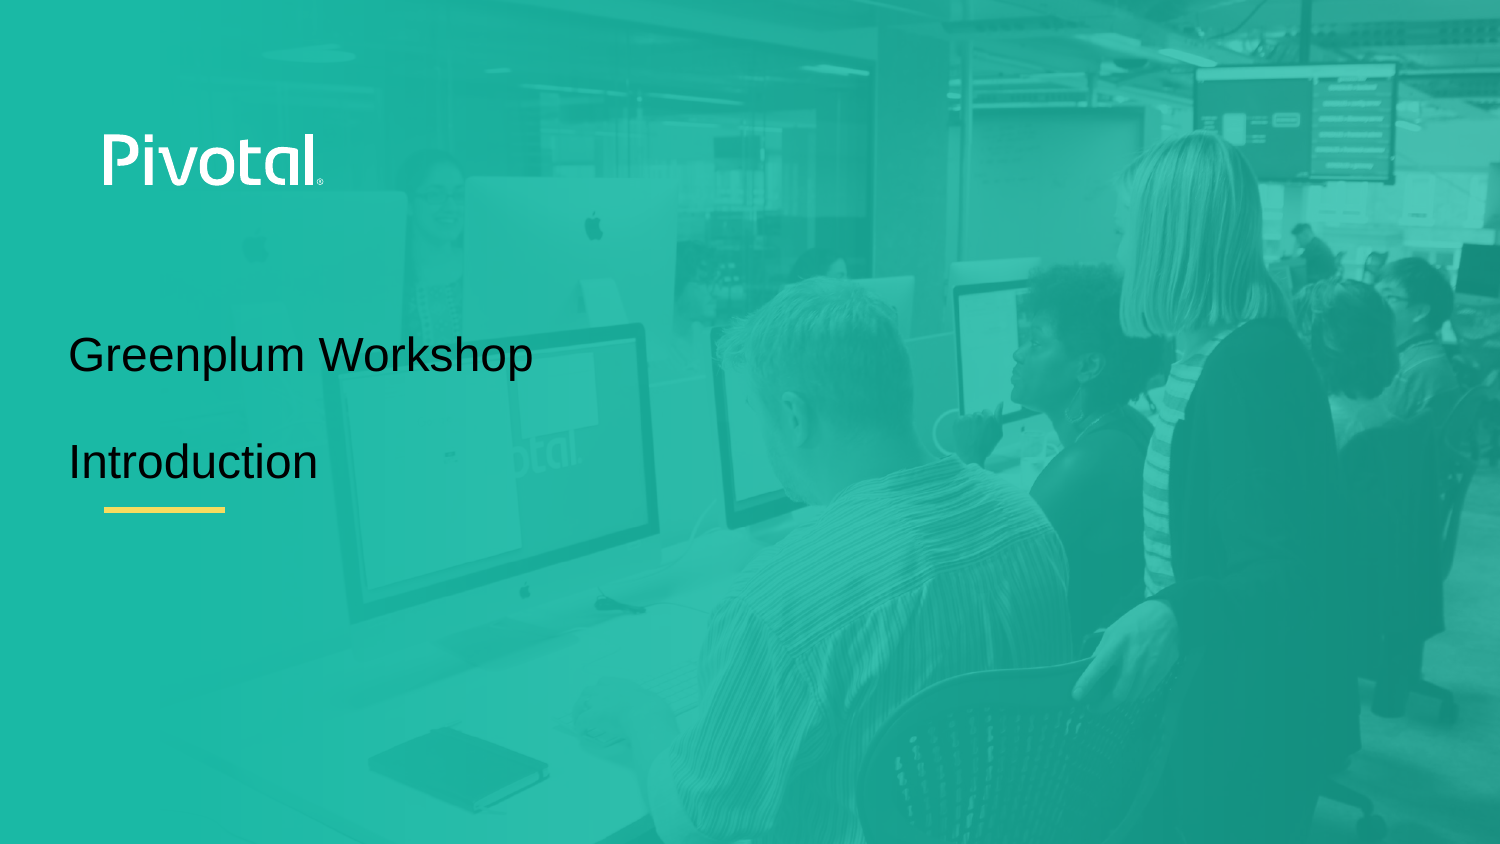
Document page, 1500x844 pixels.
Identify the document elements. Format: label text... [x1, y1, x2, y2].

title Greenplum Workshop Introduction [53, 273, 1150, 617]
